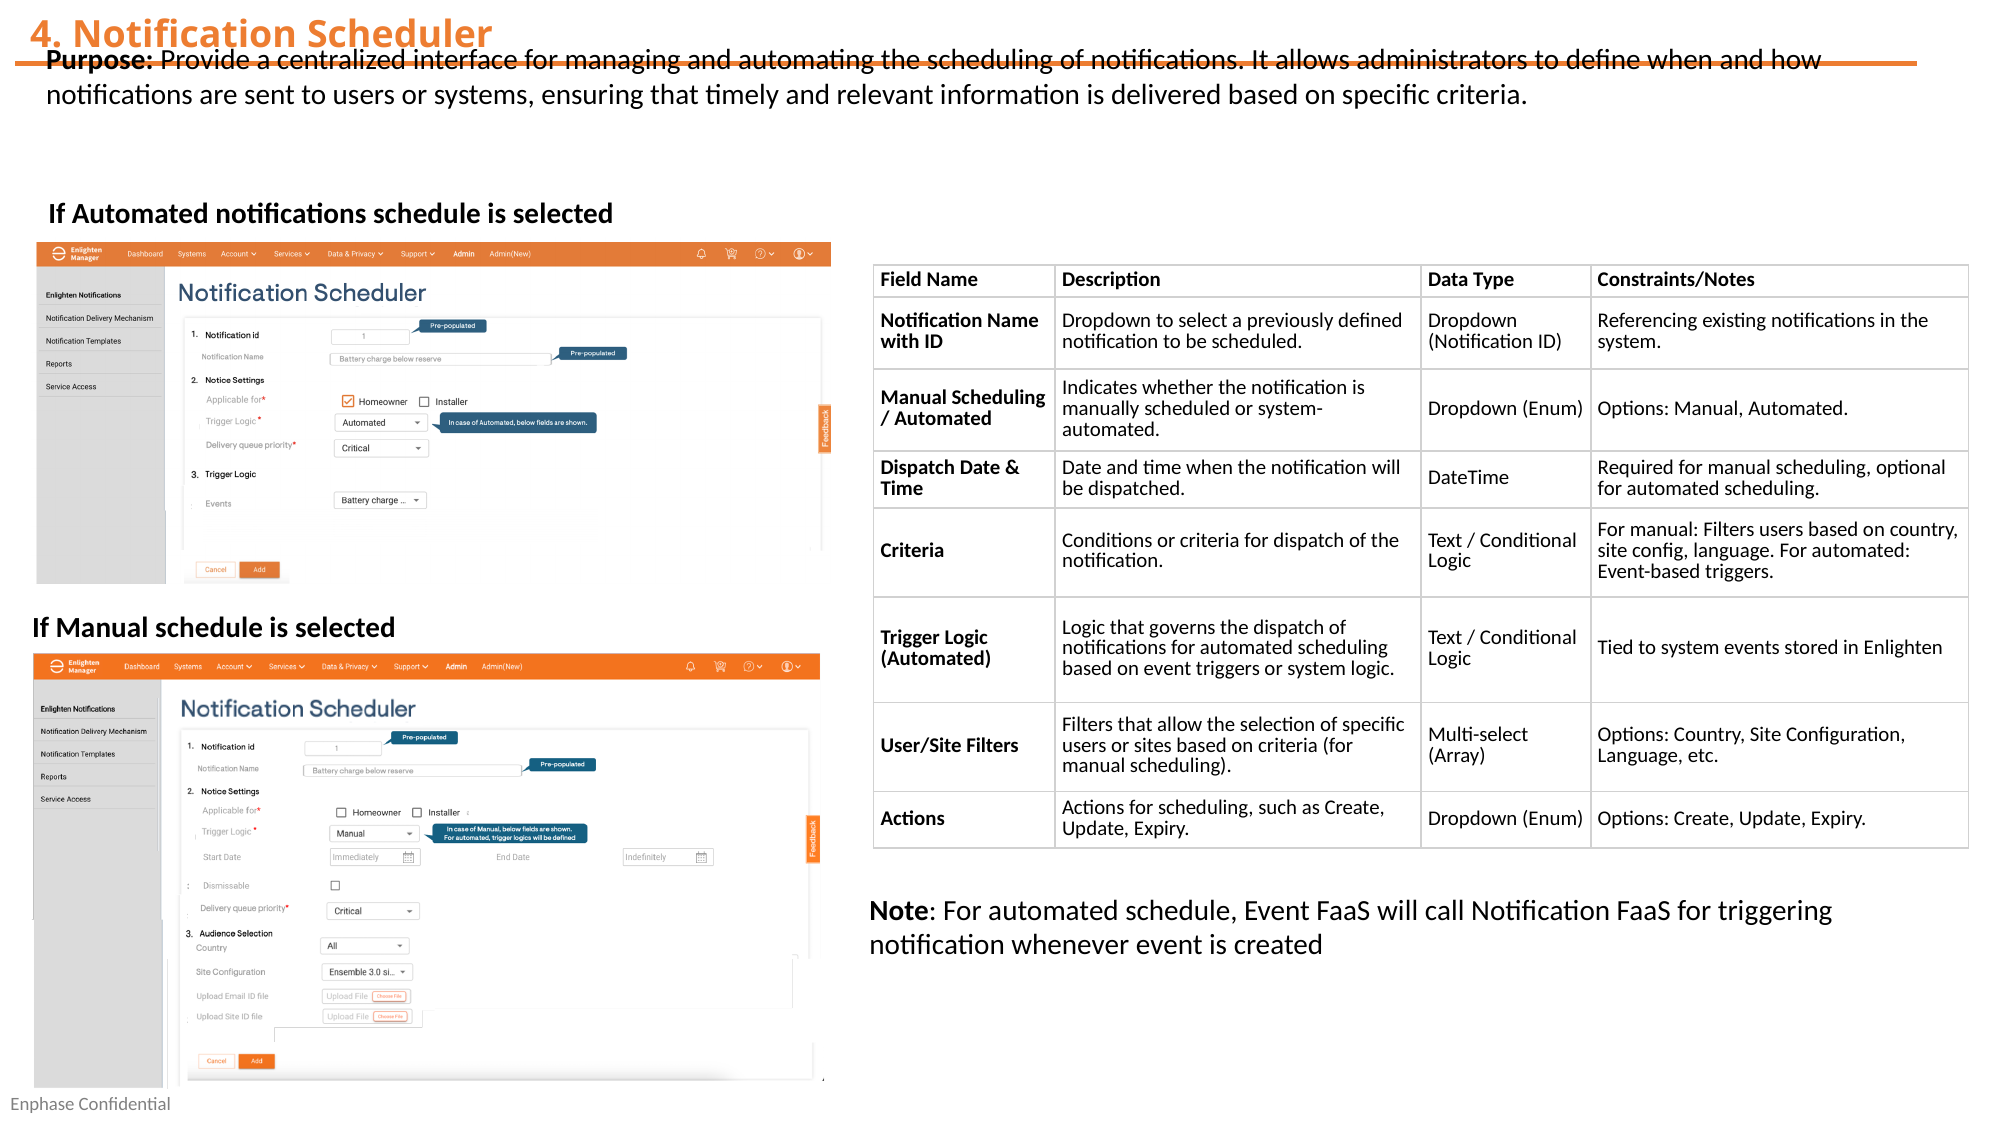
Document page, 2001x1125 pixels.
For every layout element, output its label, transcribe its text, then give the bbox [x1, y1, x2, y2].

table_cell Filters that allow the selection of specific users or sites based on criteria (for manual scheduling). [1056, 703, 1420, 791]
table_cell Conditions or criteria for dispatch of the notification. [1056, 509, 1420, 596]
table_cell Indicates whether the notification is manually scheduled or system-automated. [1056, 370, 1420, 450]
table_header Description [1056, 266, 1420, 296]
text_box 4. Notification Scheduler [15, 2, 1655, 61]
table_cell Options: Country, Site Configuration, Language, etc. [1592, 703, 1968, 791]
table_cell Date and time when the notification will be dispatched. [1056, 452, 1420, 507]
text_box Note: For automated schedule, Event FaaS will call Notification FaaS for triggering notification whenever event is created [854, 883, 1969, 969]
table_cell Referencing existing notifications in the system. [1592, 298, 1968, 368]
table_cell Criteria [893, 509, 1054, 596]
table_cell Dropdown (Enum) [1422, 792, 1590, 847]
table_cell Dropdown to select a previously defined notification to be scheduled. [1056, 298, 1420, 368]
table_cell Actions [874, 792, 1054, 847]
table_header Field Name [874, 266, 1054, 296]
table_cell User/Site Filters [874, 703, 1054, 791]
text_box If Automated notifications schedule is selected [33, 187, 630, 237]
table_cell Dropdown (Enum) [1422, 370, 1590, 450]
table_header Data Type [1422, 266, 1590, 296]
table_cell Options: Manual, Automated. [1592, 370, 1968, 450]
table_cell Text / Conditional Logic [1422, 598, 1590, 702]
text_box If Manual schedule is selected [17, 600, 206, 651]
table_cell Manual Scheduling / Automated [874, 370, 1054, 450]
table_cell For manual: Filters users based on country, site config, language. For automated: Event-based triggers. [1592, 509, 1968, 596]
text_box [30, 653, 832, 1090]
table_cell DateTime [1422, 452, 1590, 507]
table_cell Trigger Logic (Automated) [953, 598, 1054, 702]
table_cell Dispatch Date & Time [874, 452, 1054, 507]
text_box Purpose: Provide a centralized interface for managing and automating the scheduling of notifications. It allows administrators to define when and how notifications are sent to users or systems, ensuring that timely and relevant information is delivered based on specific criteria. [31, 33, 1934, 293]
table_cell Text / Conditional Logic [1422, 509, 1590, 596]
table_cell Multi-select (Array) [1422, 703, 1590, 791]
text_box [30, 237, 832, 585]
table_cell Actions for scheduling, such as Create, Update, Expiry. [1056, 792, 1420, 847]
table_cell Tied to system events stored in Enlighten [1592, 598, 1968, 702]
table_cell Options: Create, Update, Expiry. [1592, 792, 1968, 847]
table_cell Logic that governs the dispatch of notifications for automated scheduling based on event triggers or system logic. [1056, 598, 1420, 702]
picture [206, 487, 953, 726]
table_cell Required for manual scheduling, optional for automated scheduling. [1592, 452, 1968, 507]
table_cell Dropdown (Notification ID) [1422, 298, 1590, 368]
table_header Constraints/Notes [1592, 266, 1968, 296]
table_cell Notification Name with ID [874, 298, 1054, 368]
